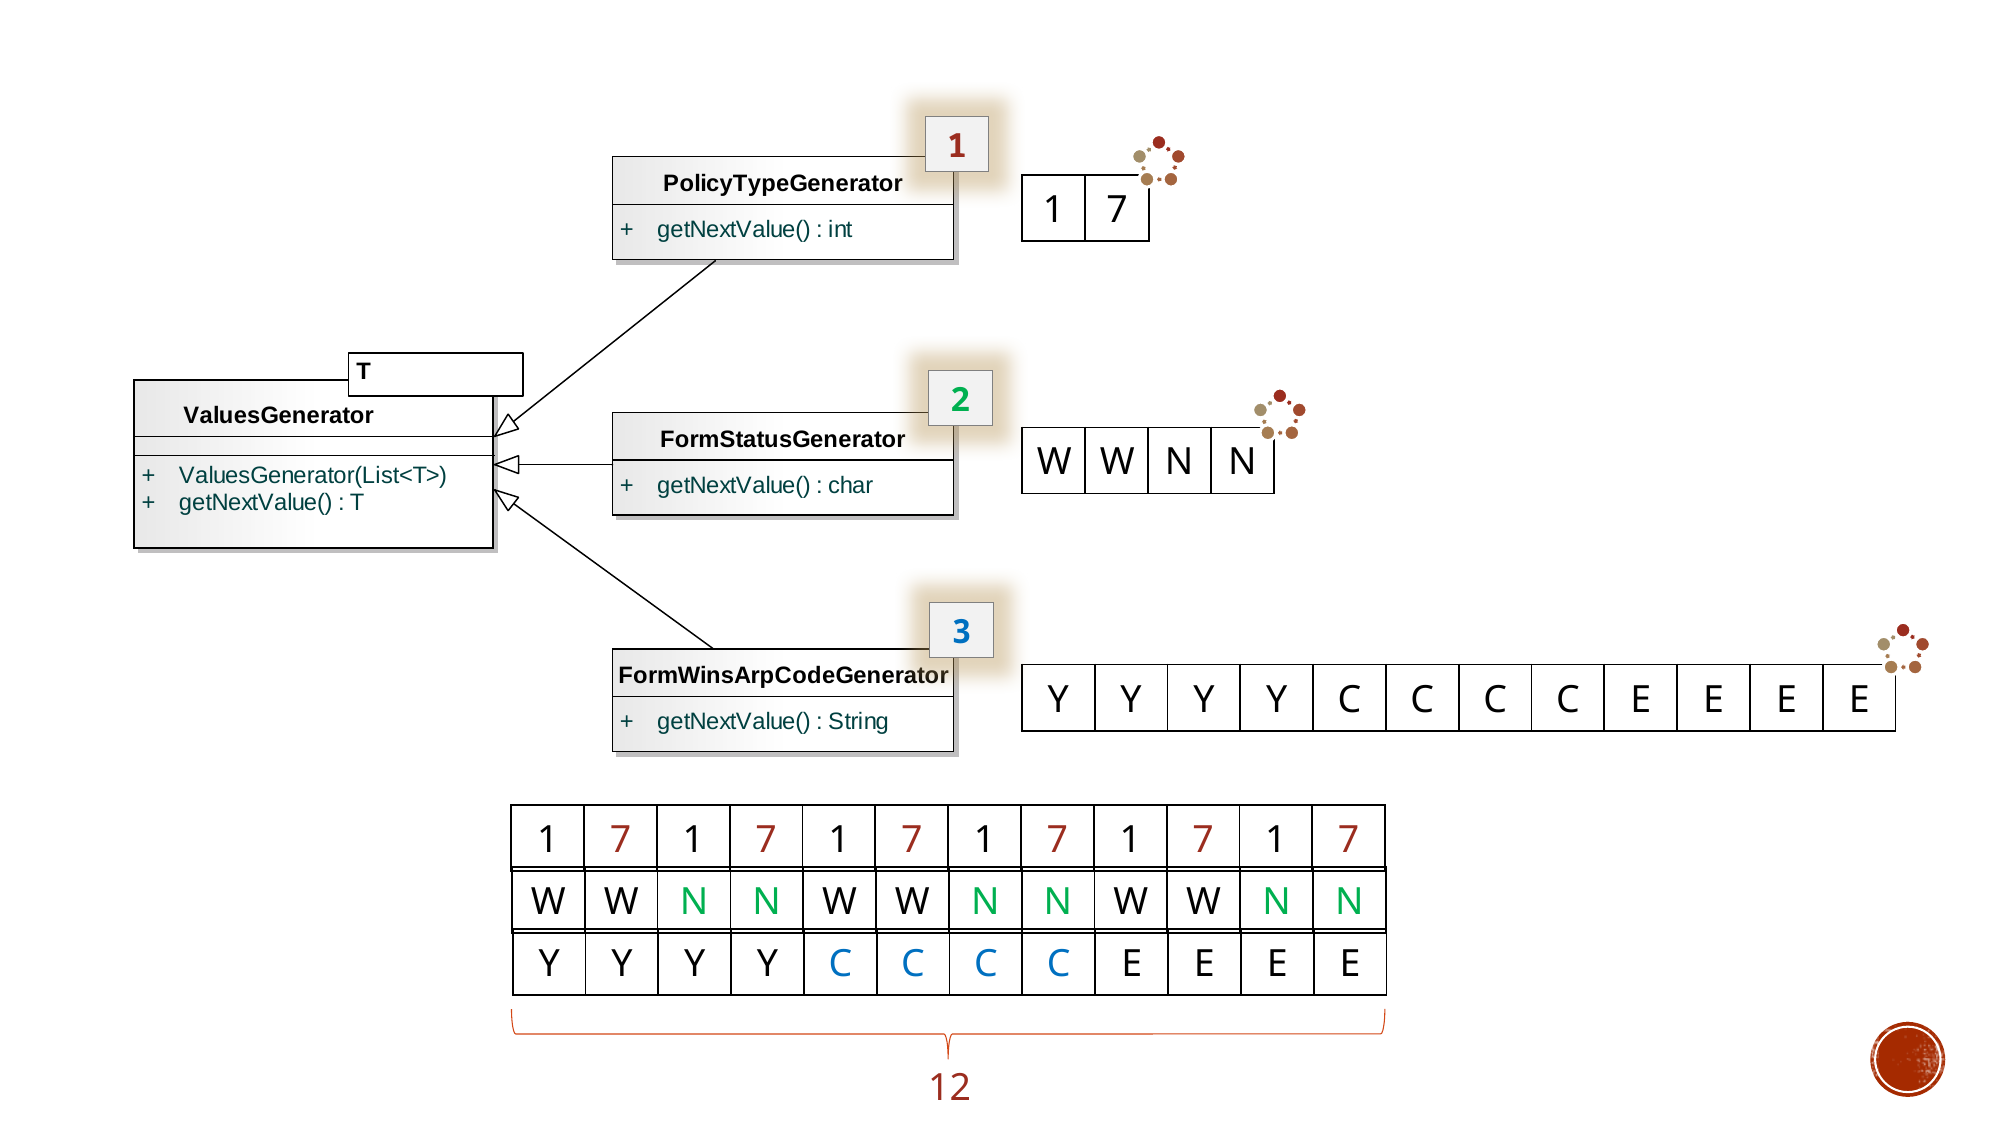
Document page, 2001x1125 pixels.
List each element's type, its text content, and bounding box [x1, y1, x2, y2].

table_header Y [1168, 665, 1239, 730]
table_header E [1824, 665, 1895, 730]
table_header N [1314, 872, 1385, 932]
table_header C [1314, 665, 1385, 730]
table_header N [1212, 428, 1273, 493]
table_header E [1605, 665, 1676, 730]
table_header C [805, 934, 876, 994]
table_header Y [1096, 665, 1167, 730]
table_header W [513, 872, 584, 932]
table_header W [1168, 872, 1239, 932]
picture [114, 136, 976, 788]
table_header 1 [512, 806, 583, 870]
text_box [1096, 137, 1222, 185]
text_box 12 [899, 1060, 1000, 1110]
table_header 7 [1168, 806, 1239, 870]
table_header C [1532, 665, 1603, 730]
table_header C [1387, 665, 1458, 730]
table_header W [804, 872, 875, 932]
table_header W [586, 872, 657, 932]
table_header Y [1023, 665, 1094, 730]
table_header E [1242, 934, 1313, 994]
text_box 3 [978, 602, 994, 658]
table_header 7 [731, 806, 802, 870]
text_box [1840, 625, 1967, 673]
table_header E [1169, 934, 1240, 994]
table_header N [1241, 872, 1312, 932]
table_header N [1023, 872, 1094, 932]
table_header Y [586, 934, 657, 994]
table_header W [1023, 428, 1084, 493]
table_header C [950, 934, 1021, 994]
table_header 7 [585, 806, 656, 870]
table_header Y [659, 934, 730, 994]
table_header 1 [1023, 176, 1084, 240]
table_header N [731, 872, 802, 932]
text_box 1 [925, 116, 989, 172]
table_header N [950, 872, 1021, 932]
table_header W [877, 872, 948, 932]
text_box [510, 1008, 1386, 1060]
table_header 7 [876, 806, 947, 870]
text_box 2 [978, 370, 993, 426]
table_header Y [1241, 665, 1312, 730]
table_header N [1149, 428, 1210, 493]
table_header W [1086, 428, 1147, 493]
table_header C [1023, 934, 1094, 994]
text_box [1216, 391, 1343, 439]
table_header Y [732, 934, 803, 994]
table_header 1 [949, 806, 1020, 870]
table_header 1 [1095, 806, 1166, 870]
table_header E [1096, 934, 1167, 994]
table_header 1 [658, 806, 729, 870]
table_header N [658, 872, 730, 932]
table_header C [1460, 665, 1531, 730]
table_header 1 [803, 806, 874, 870]
table_header 7 [1313, 806, 1384, 870]
table_header E [1751, 665, 1822, 730]
table_header 1 [1240, 806, 1311, 870]
table_header E [1315, 934, 1386, 994]
table_header Y [514, 934, 585, 994]
table_header C [878, 934, 949, 994]
table_header 7 [1022, 806, 1093, 870]
table_header 7 [1086, 176, 1148, 240]
table_header E [1678, 665, 1749, 730]
table_header W [1095, 872, 1166, 932]
